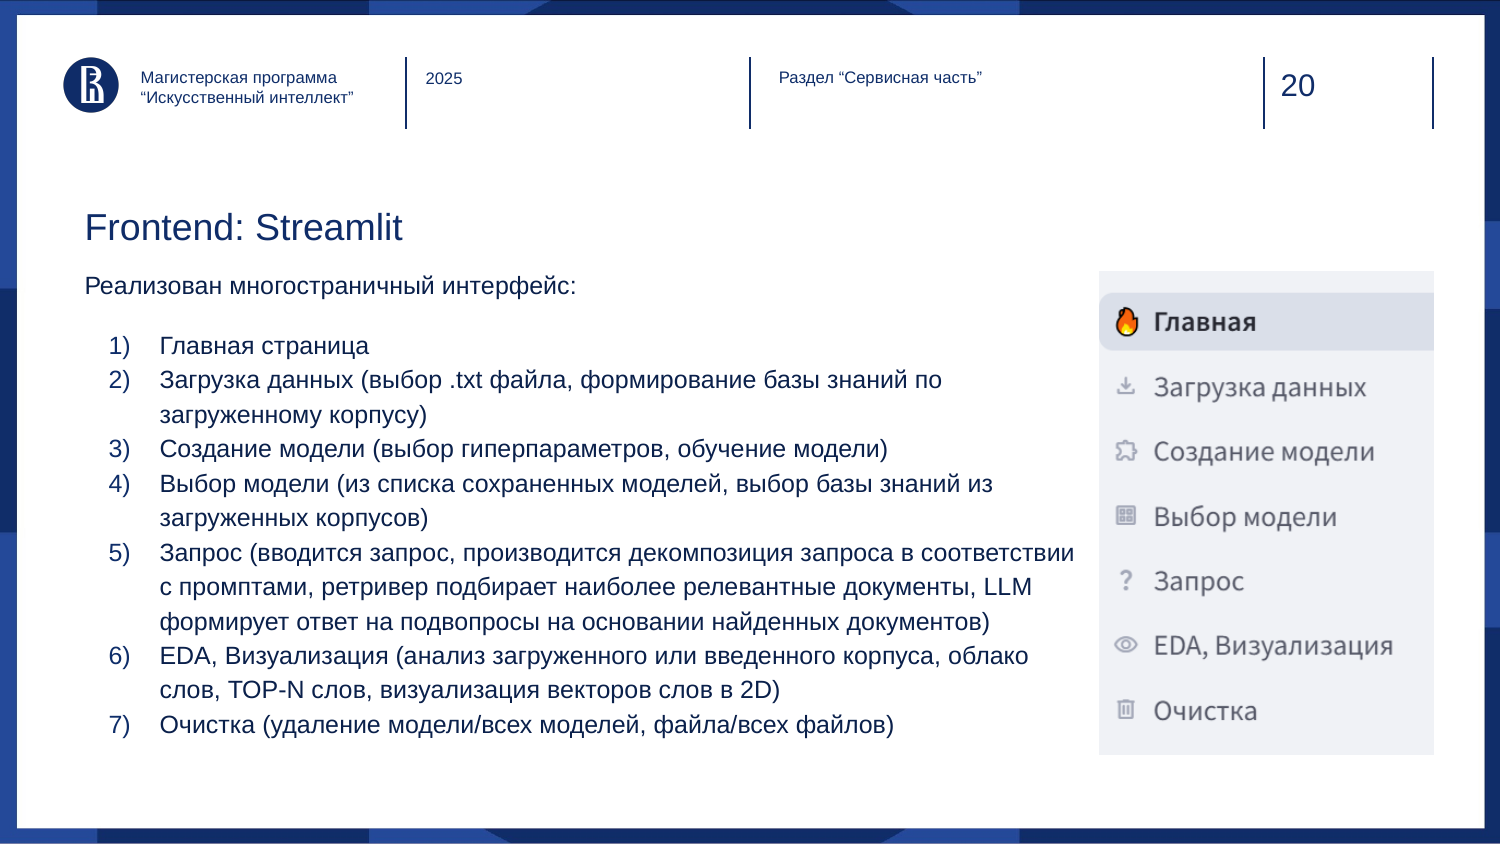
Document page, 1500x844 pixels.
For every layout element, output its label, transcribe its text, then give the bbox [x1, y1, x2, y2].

list Магистерская программа “Искусственный интеллект” [140, 66, 375, 118]
list 2025 [425, 67, 681, 118]
title Frontend: Streamlit [84, 203, 617, 265]
picture [0, 0, 1500, 844]
list Раздел “Сервисная часть” [778, 66, 1013, 118]
list Реализован многостраничный интерфейс: Главная страница Загрузка данных (выбор .txt файла, формирование базы знаний по загруженному корпусу) Создание модели (выбор гиперпараметров, обучение модели) Выбор модели (из списка сохраненных моделей, выбор базы знаний из загруженных корпусов) Запрос (вводится запрос, производится декомпозиция запроса в соответствии с промптами, ретривер подбирает наиболее релевантные документы, LLM формирует ответ на подвопросы на основании найденных документов) EDA, Визуализация (анализ загруженного или введенного корпуса, облако слов, ТОР-N слов, визуализация векторов слов в 2D) Очистка (удаление модели/всех моделей, файла/всех файлов) [84, 265, 1089, 794]
